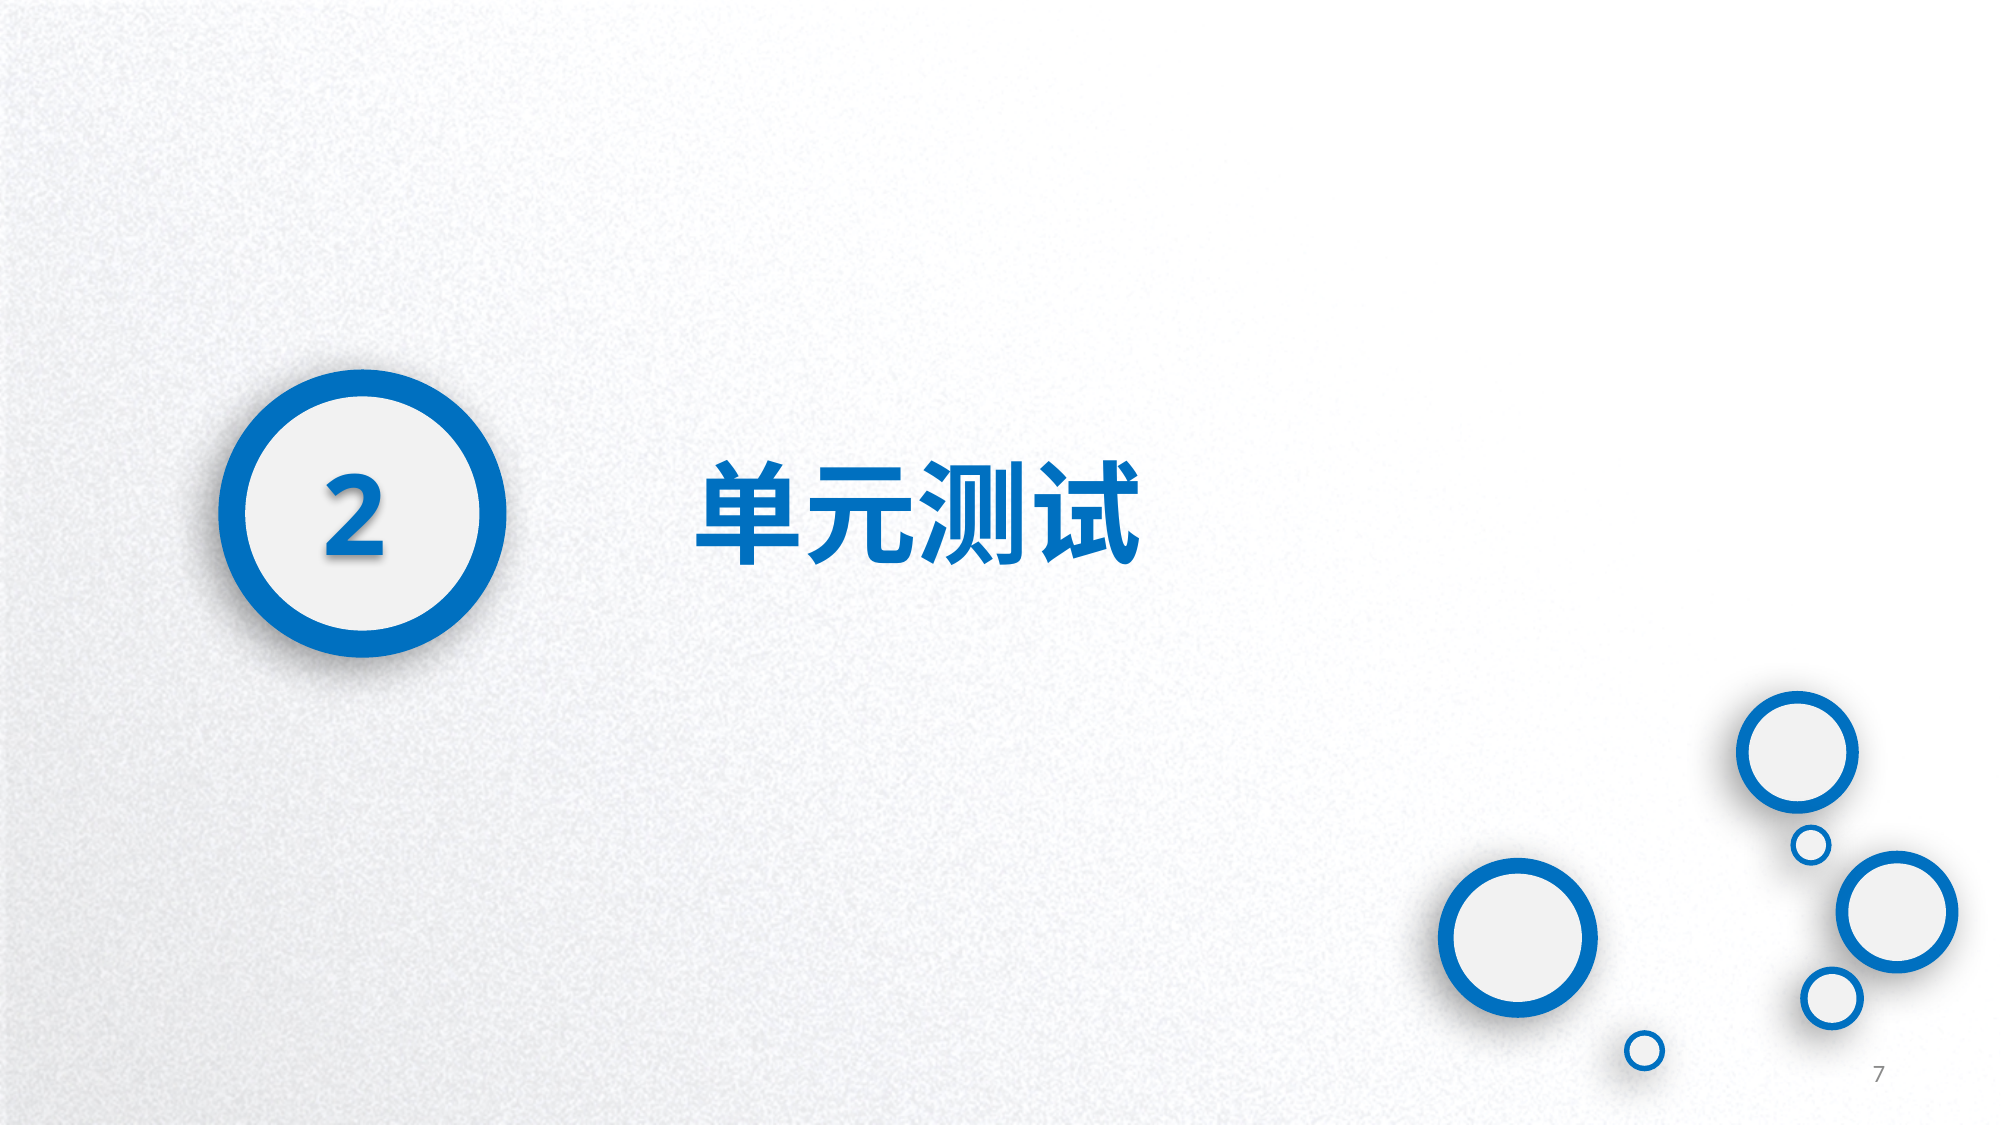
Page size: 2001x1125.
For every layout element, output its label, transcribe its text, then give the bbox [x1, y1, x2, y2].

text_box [220, 371, 505, 656]
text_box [1802, 968, 1862, 1029]
slide_number 7 [1433, 1042, 1901, 1103]
picture [0, 0, 2001, 1125]
text_box 单元测试 [691, 442, 1630, 578]
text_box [1738, 693, 1857, 812]
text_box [1837, 852, 1957, 972]
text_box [1626, 1032, 1663, 1070]
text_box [1792, 826, 1830, 864]
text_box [1439, 859, 1596, 1016]
